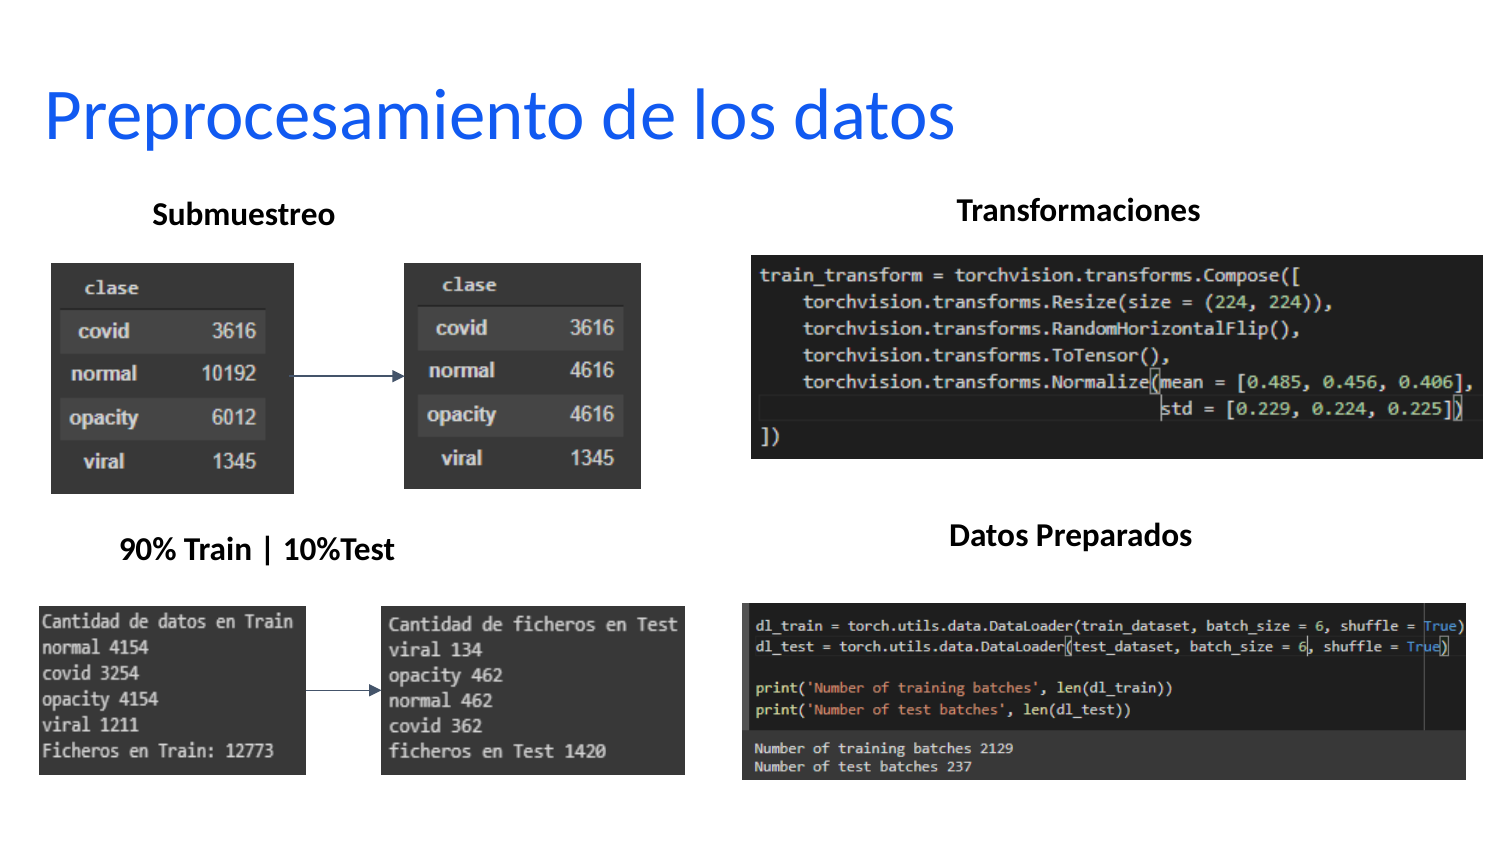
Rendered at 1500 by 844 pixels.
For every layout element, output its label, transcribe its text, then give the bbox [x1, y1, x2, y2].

picture [51, 263, 295, 494]
title Preprocesamiento de los datos [33, 60, 1500, 161]
text_box Transformaciones [941, 180, 1277, 236]
picture [404, 263, 641, 489]
text_box Submuestreo [137, 184, 441, 240]
picture [381, 605, 685, 775]
picture [742, 603, 1467, 780]
text_box Datos Preparados [934, 506, 1297, 561]
picture [751, 255, 1484, 460]
text_box 90% Train | 10%Test [103, 519, 474, 575]
picture [39, 605, 306, 775]
